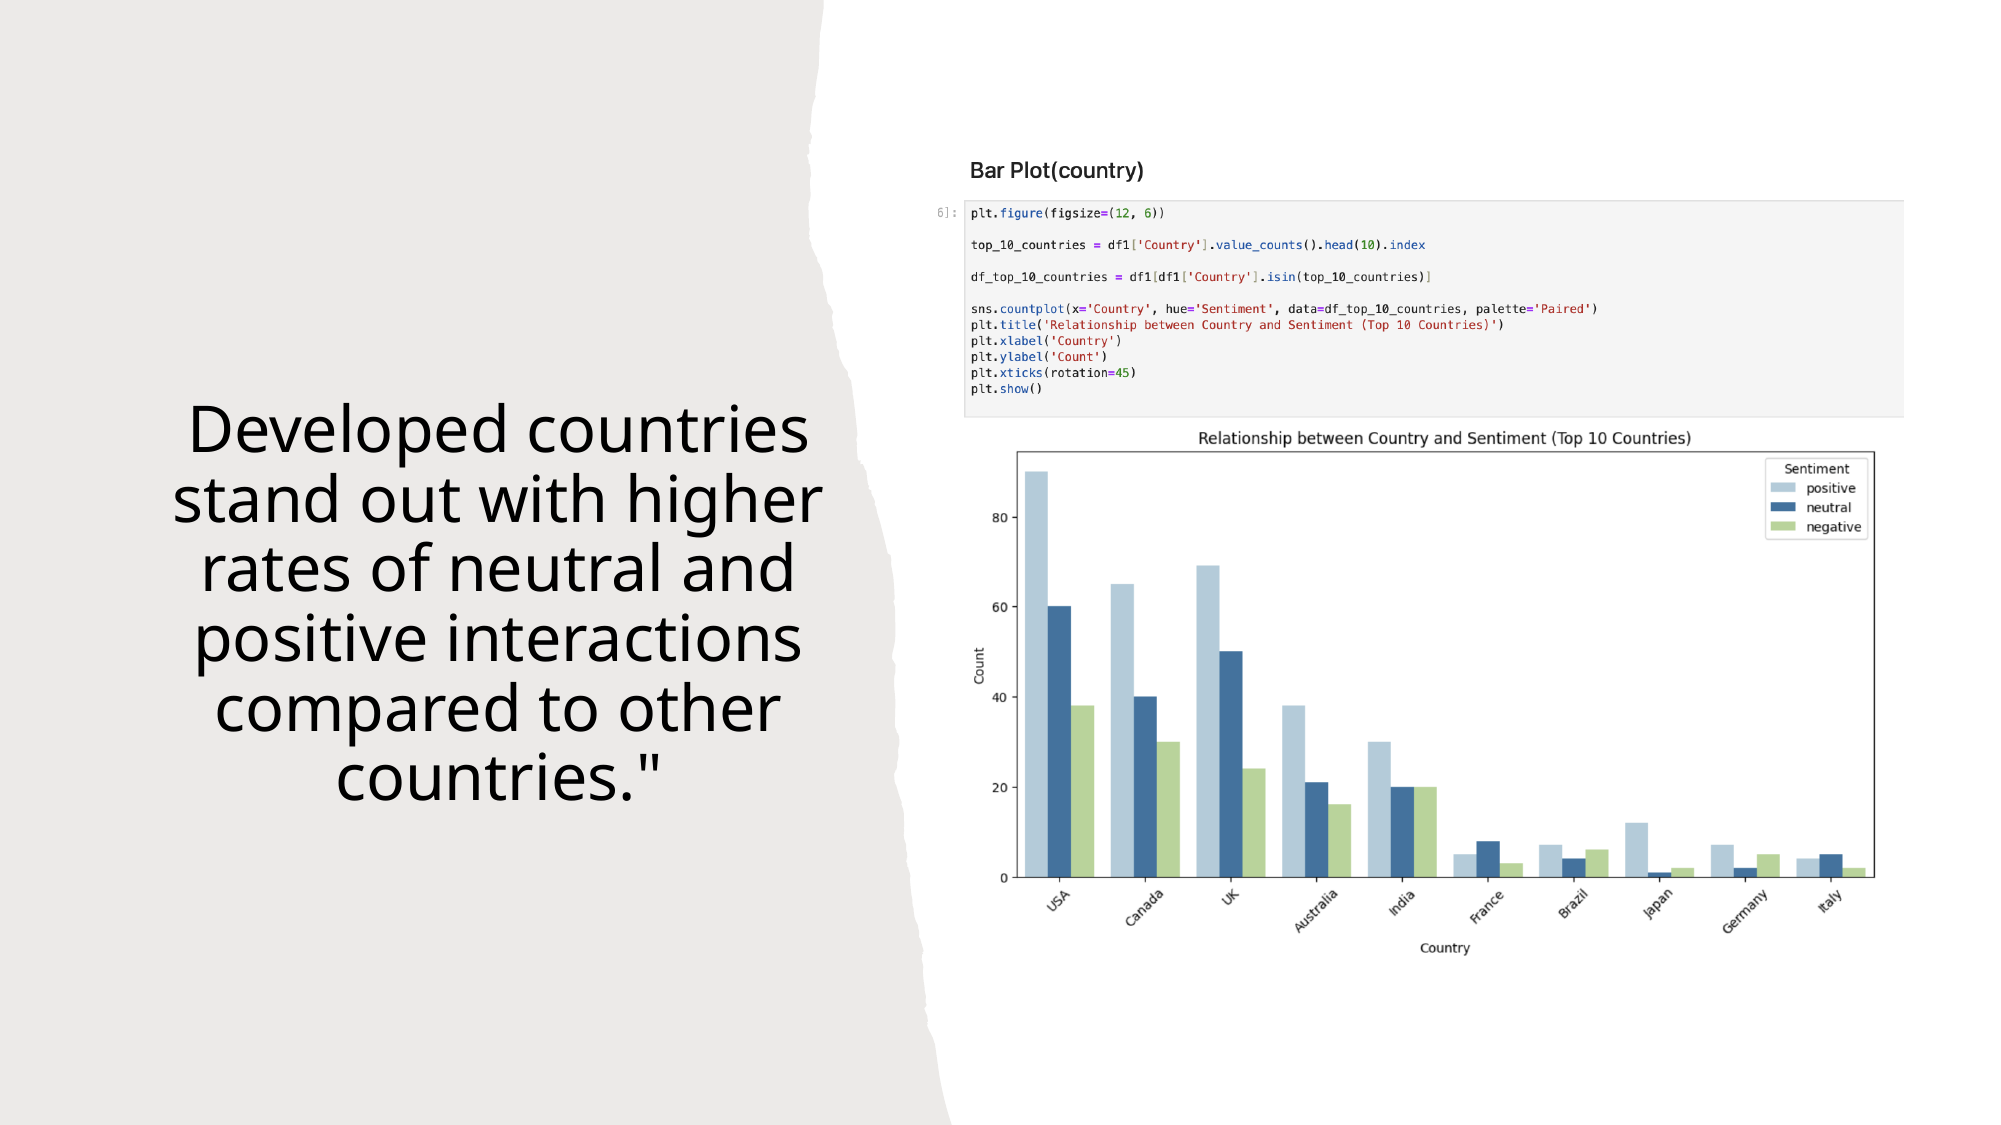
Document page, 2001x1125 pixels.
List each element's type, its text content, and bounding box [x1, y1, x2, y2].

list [937, 130, 1905, 965]
text_box [810, 0, 2000, 1125]
text_box [0, 0, 954, 1125]
title Developed countries stand out with higher rates of neutral and positive interactions compared to other countries." [126, 162, 871, 823]
